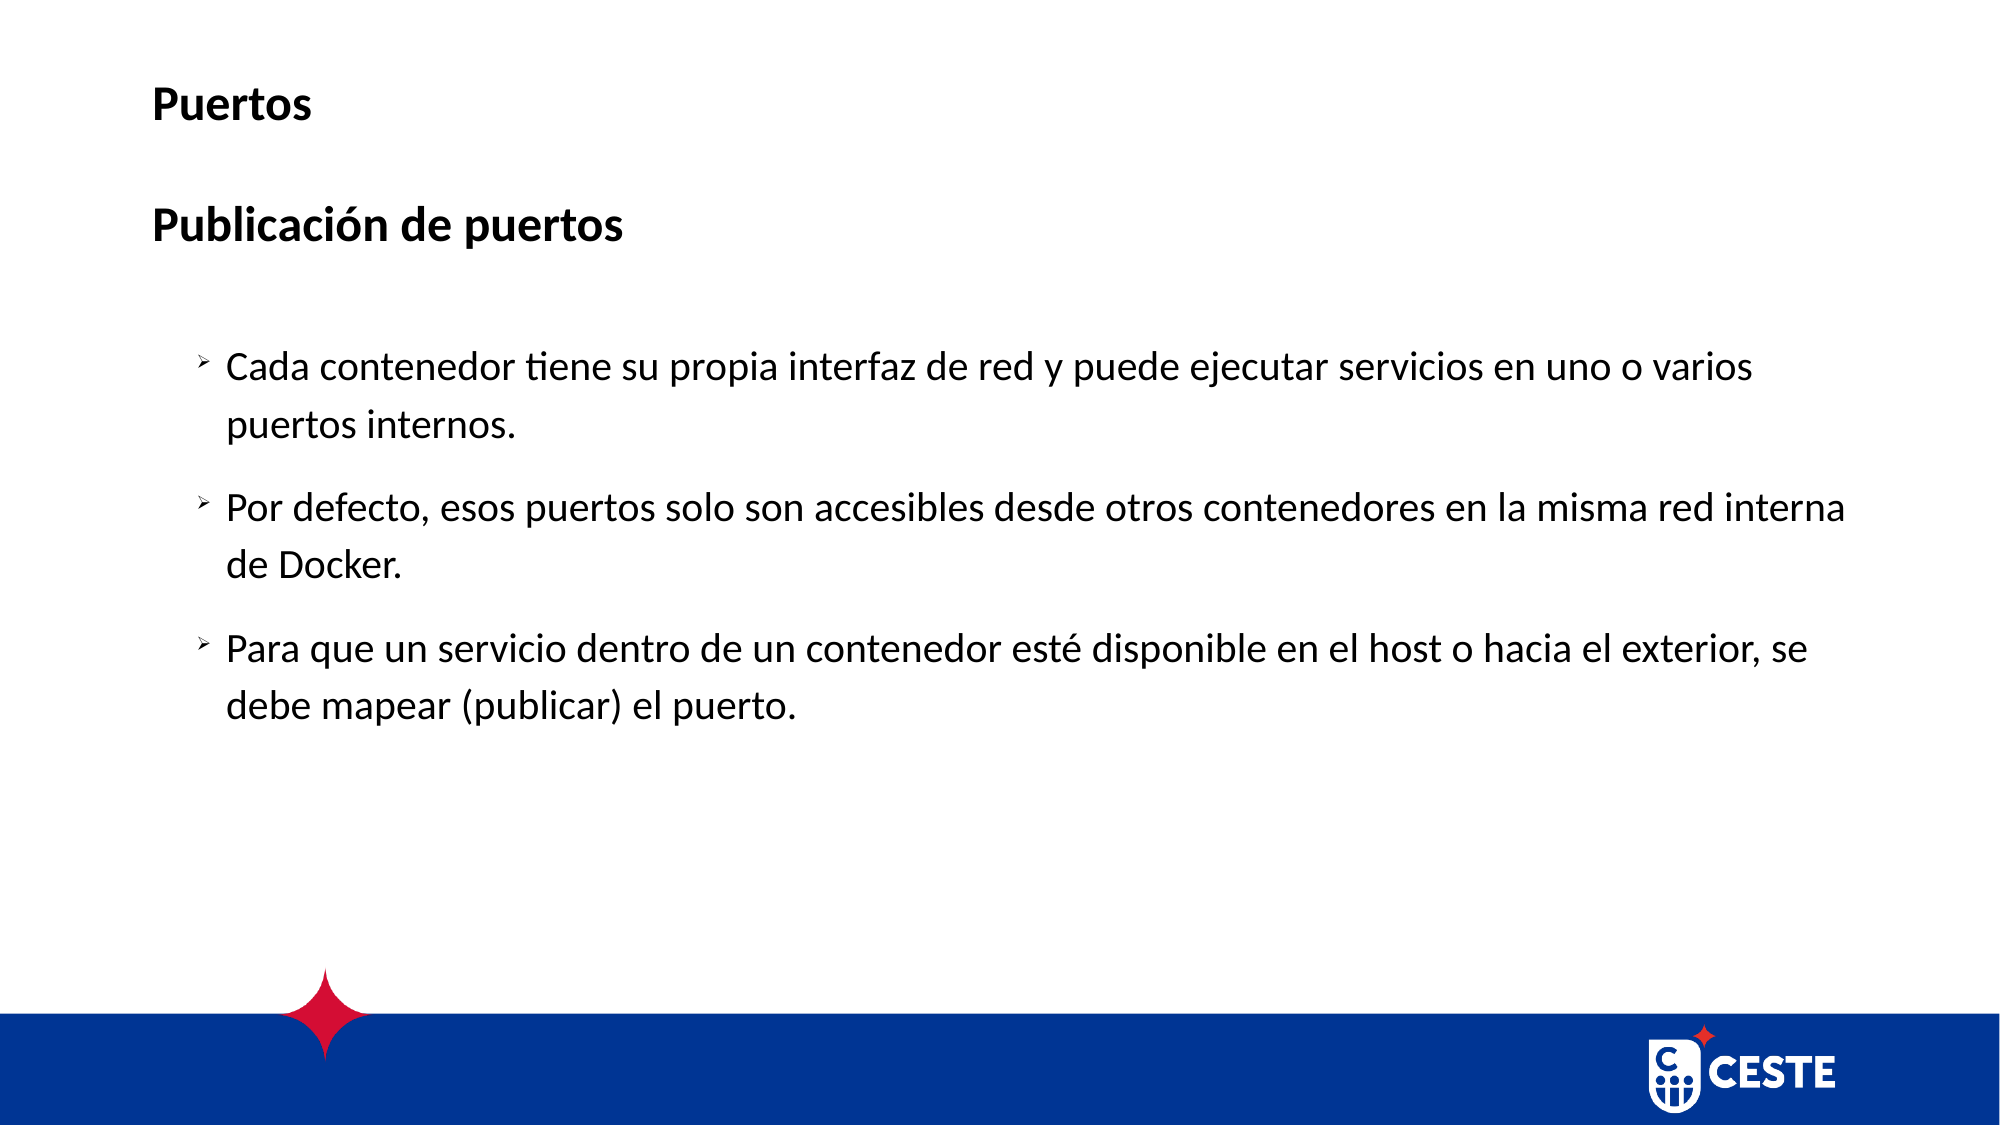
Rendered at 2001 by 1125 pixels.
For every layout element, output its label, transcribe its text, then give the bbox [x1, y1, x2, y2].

list Publicación de puertos Cada contenedor tiene su propia interfaz de red y puede ejecutar servicios en uno o varios puertos internos. Por defecto, esos puertos solo son accesibles desde otros contenedores en la misma red interna de Docker. Para que un servicio dentro de un contenedor esté disponible en el host o hacia el exterior, se debe mapear (publicar) el puerto. [137, 184, 1863, 898]
picture [275, 965, 375, 1064]
title Puertos [137, 59, 1863, 149]
picture [1629, 1014, 1854, 1122]
